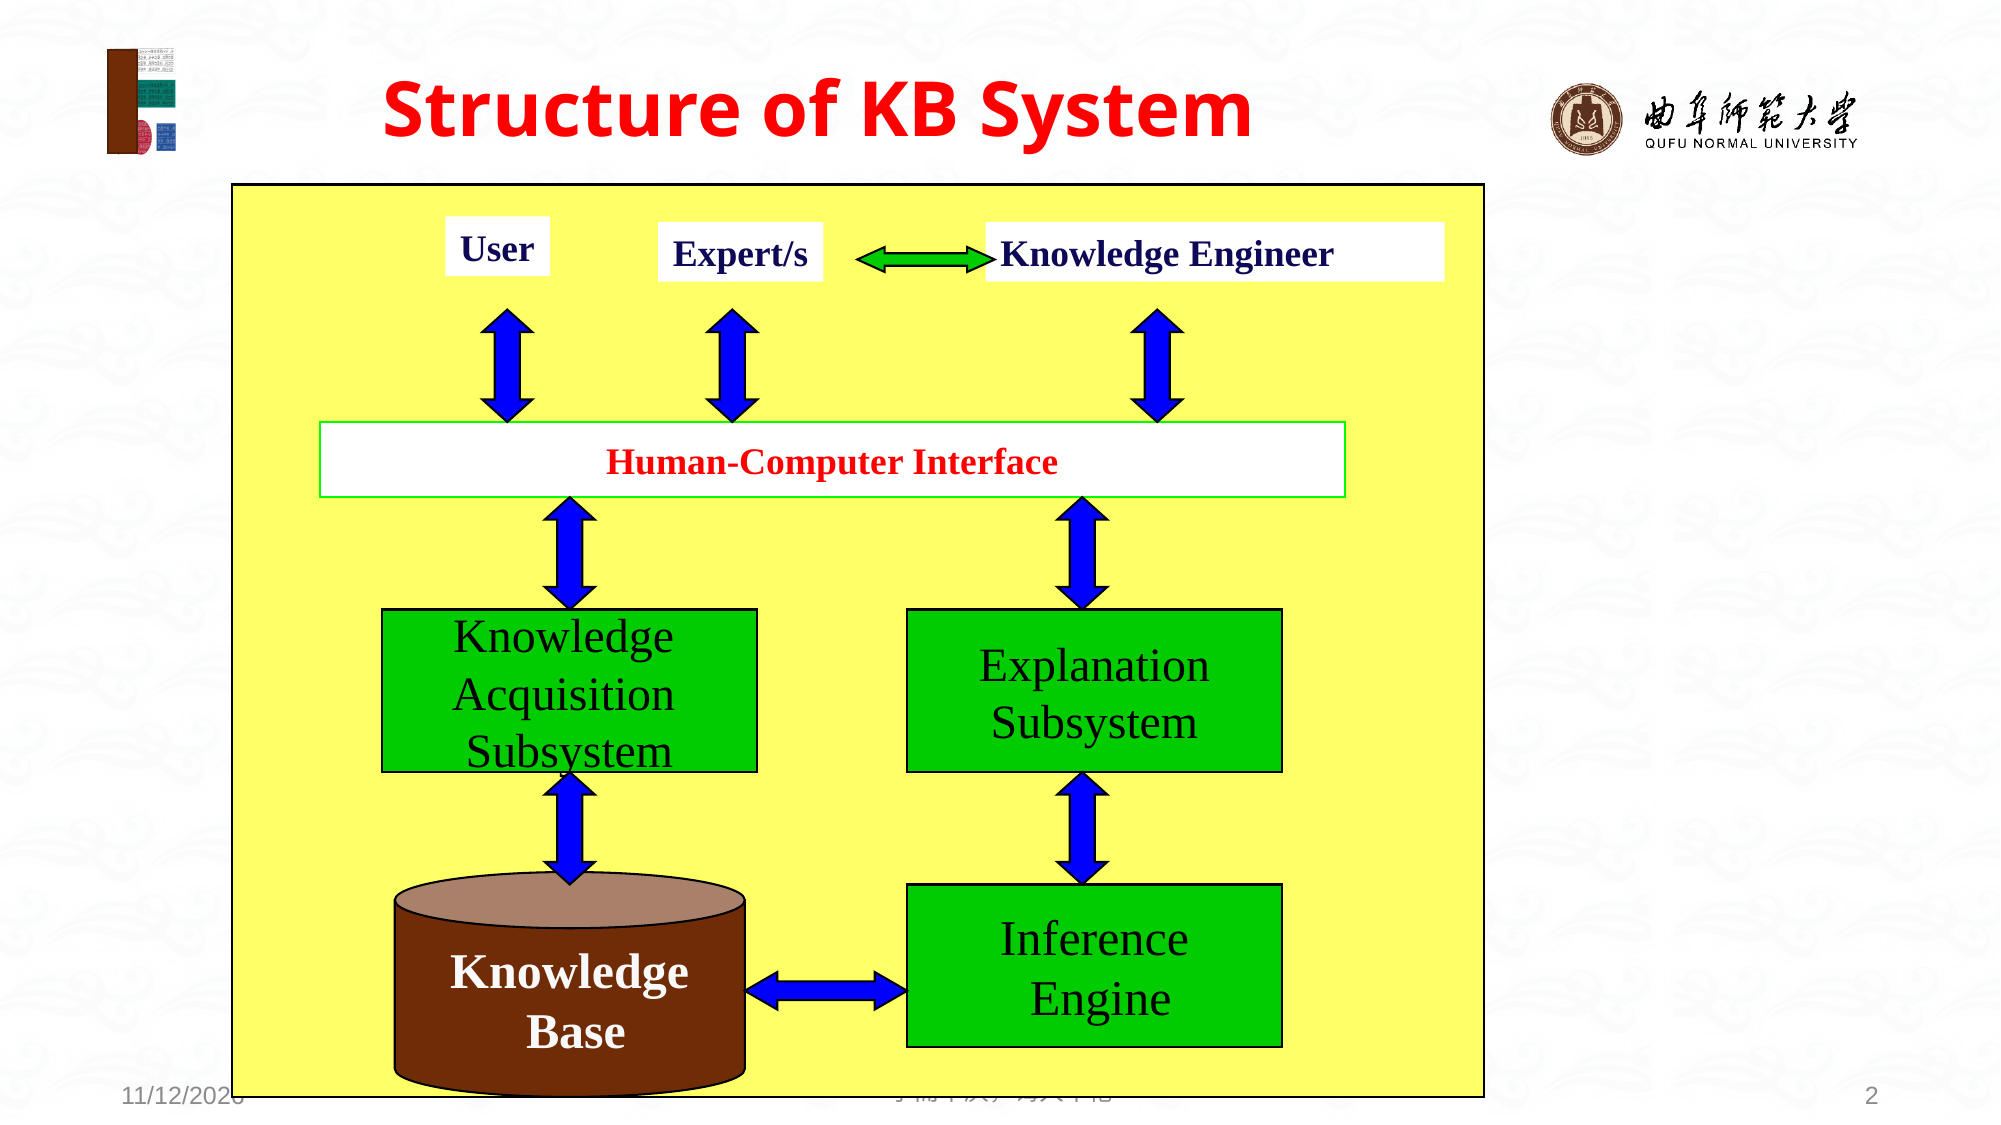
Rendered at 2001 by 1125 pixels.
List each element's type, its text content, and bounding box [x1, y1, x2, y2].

title Structure of KB System [141, 62, 1496, 161]
picture [1543, 75, 1894, 158]
text_box [857, 247, 995, 273]
text_box [544, 497, 595, 610]
picture [108, 46, 176, 161]
text_box Explanation Subsystem [907, 609, 1283, 772]
text_box [744, 972, 908, 1010]
text_box Human-Computer Interface [319, 422, 1345, 497]
text_box Knowledge Engineer [985, 221, 1445, 282]
text_box User [445, 216, 551, 276]
text_box [482, 309, 533, 423]
text_box [232, 184, 1485, 1097]
text_box Knowledge Base [394, 872, 745, 1097]
text_box [1057, 772, 1108, 885]
text_box [1132, 309, 1183, 423]
text_box Knowledge Acquisition Subsystem [382, 609, 758, 772]
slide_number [106, 1065, 557, 1125]
footer 学而不厌，诲人不倦 [664, 1097, 1340, 1124]
slide_number 2 [1443, 1065, 1894, 1125]
text_box Inference Engine [907, 884, 1283, 1047]
text_box [544, 772, 595, 885]
text_box Expert/s [658, 221, 824, 282]
text_box [1057, 497, 1108, 610]
text_box [707, 309, 758, 423]
